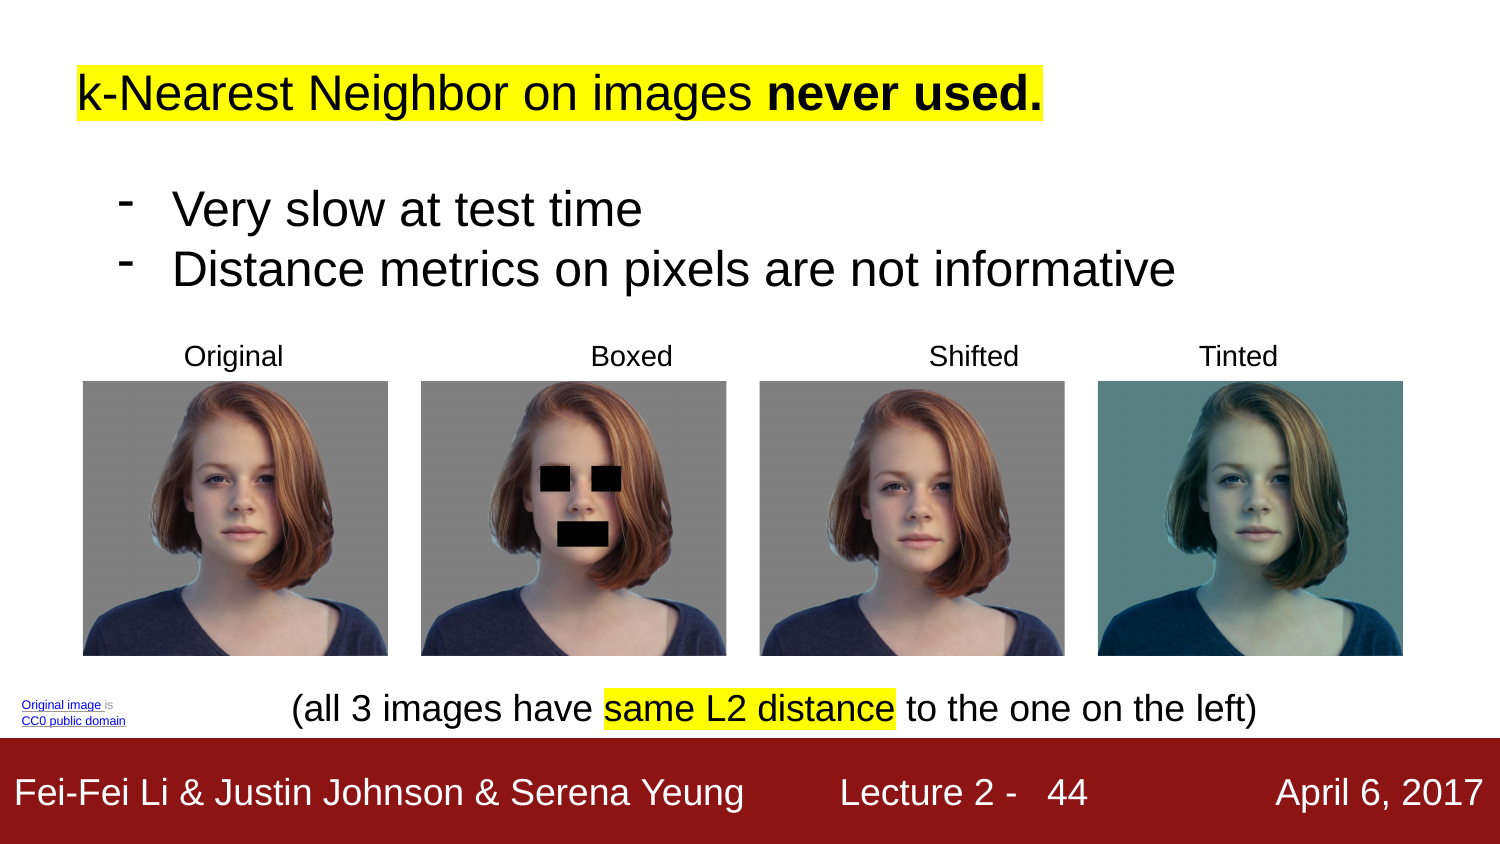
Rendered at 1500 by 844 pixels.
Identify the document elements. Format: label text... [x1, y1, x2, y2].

text_box [82, 381, 388, 657]
text_box (all 3 images have same L2 distance to the one on the left) [288, 682, 1266, 730]
slide_number 44 [1040, 769, 1096, 844]
text_box [1097, 381, 1403, 657]
text_box Tinted [1196, 335, 1283, 373]
title k-Nearest Neighbor on images never used. [74, 58, 1049, 202]
text_box Very slow at test time Distance metrics on pixels are not informative Original Boxed Shifted [115, 174, 1183, 373]
footer April 6, 2017 [1273, 769, 1488, 844]
text_box Lecture 2 - [837, 769, 1021, 814]
slide_number Fei-Fei Li & Justin Johnson & Serena Yeung [11, 769, 753, 844]
text_box Original image is CC0 public domain [19, 695, 130, 728]
text_box [421, 381, 727, 657]
text_box [759, 381, 1065, 657]
